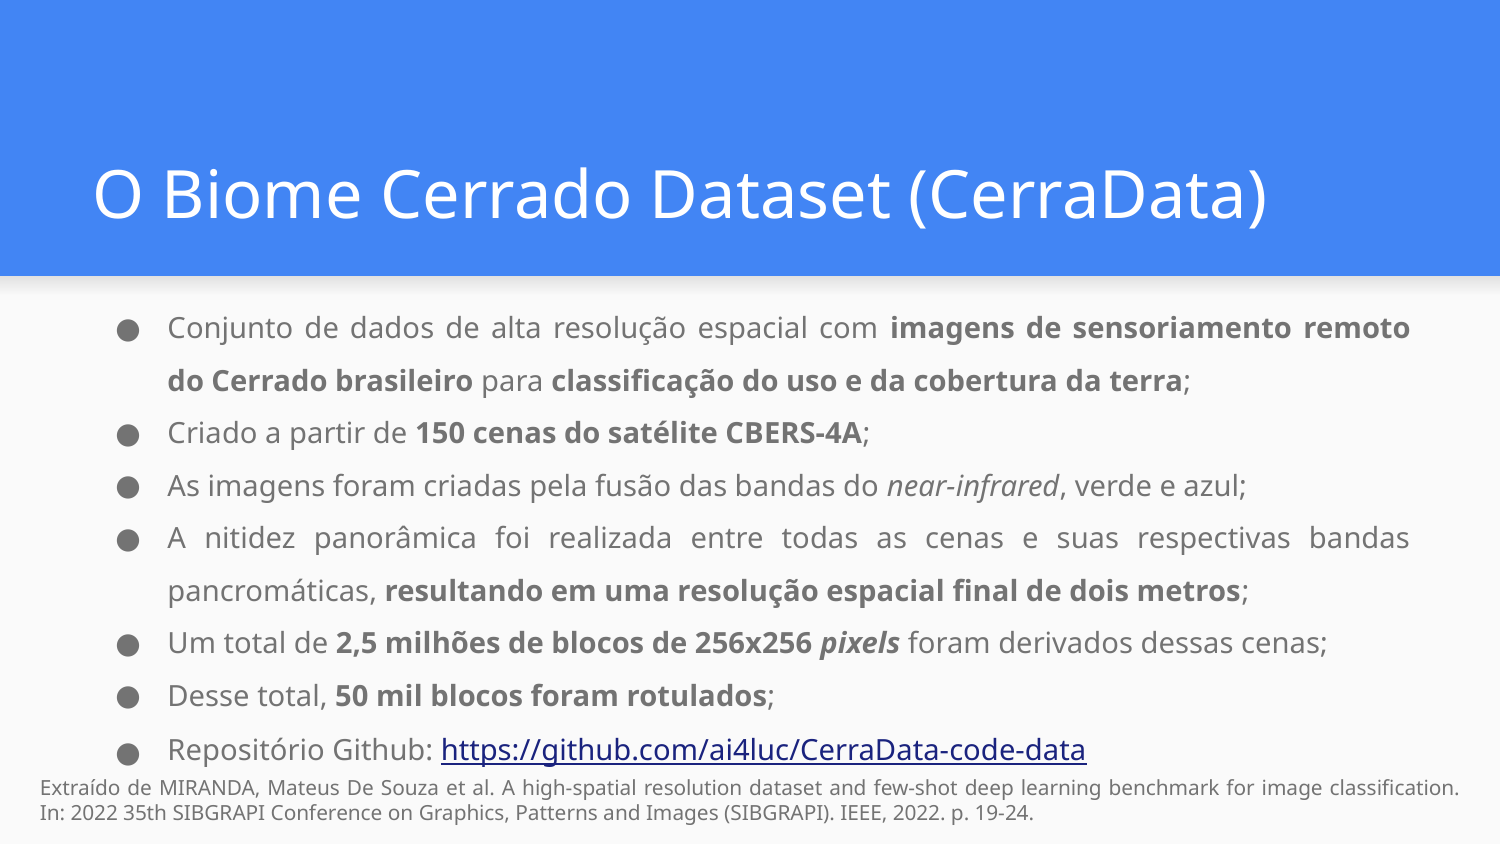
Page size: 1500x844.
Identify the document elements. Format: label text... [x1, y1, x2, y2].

text_box Extraído de MIRANDA, Mateus De Souza et al. A high-spatial resolution dataset and few-shot deep learning benchmark for image classification. In: 2022 35th SIBGRAPI Conference on Graphics, Patterns and Images (SIBGRAPI). IEEE, 2022. p. 19-24. [24, 759, 1475, 840]
title O Biome Cerrado Dataset (CerraData) [77, 121, 1427, 248]
list Conjunto de dados de alta resolução espacial com imagens de sensoriamento remoto do Cerrado brasileiro para classificação do uso e da cobertura da terra; Criado a partir de 150 cenas do satélite CBERS-4A; As imagens foram criadas pela fusão das bandas do near-infrared, verde e azul; A nitidez panorâmica foi realizada entre todas as cenas e suas respectivas bandas pancromáticas, resultando em uma resolução espacial final de dois metros; Um total de 2,5 milhões de blocos de 256x256 pixels foram derivados dessas cenas; Desse total, 50 mil blocos foram rotulados; Repositório Github: https://github.com/ai4luc/CerraData-code-data [77, 277, 1427, 759]
